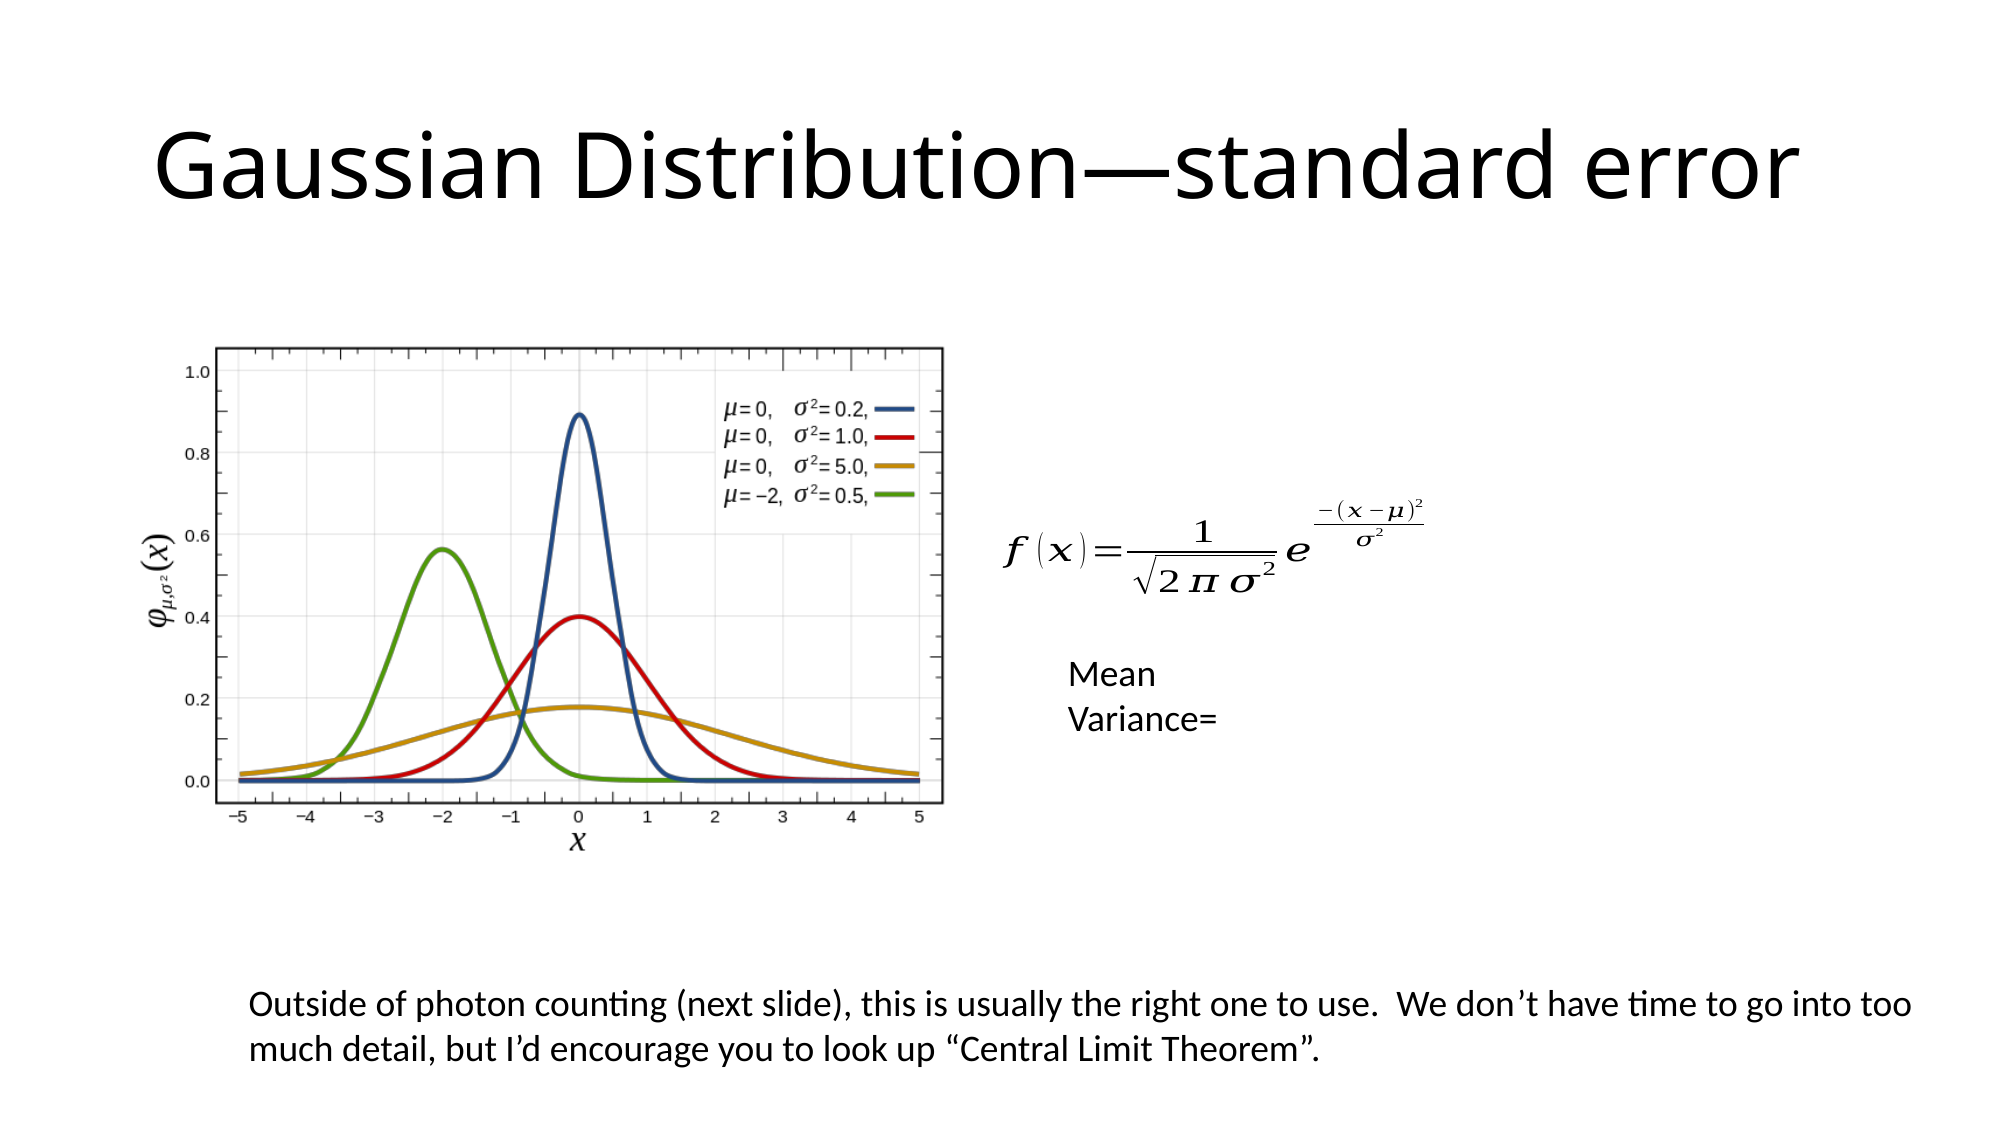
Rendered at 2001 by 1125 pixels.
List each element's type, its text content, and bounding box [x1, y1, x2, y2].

text_box Outside of photon counting (next slide), this is usually the right one to use. We don’t have time to go into too much detail, but I’d encourage you to look up “Central Limit Theorem”. [233, 971, 1953, 1076]
title Gaussian Distribution—standard error [137, 59, 1863, 278]
picture [137, 337, 955, 860]
